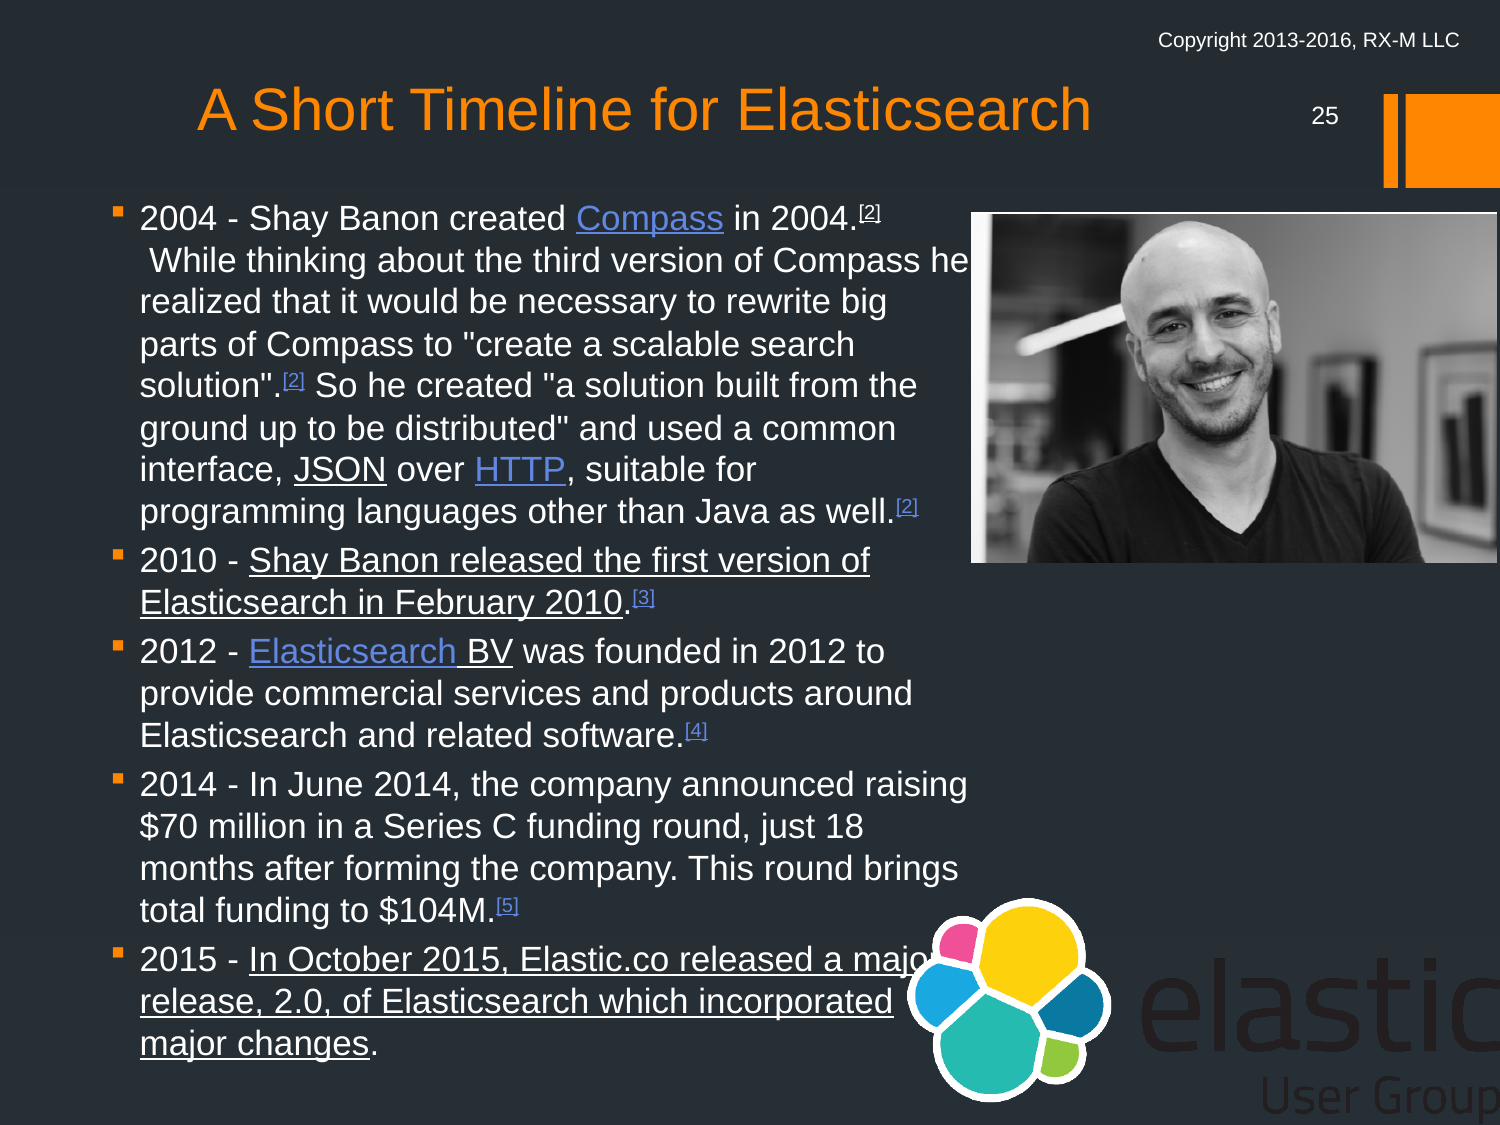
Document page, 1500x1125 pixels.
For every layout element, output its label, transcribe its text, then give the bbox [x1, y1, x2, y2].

title A Short Timeline for Elasticsearch [37, 17, 1125, 150]
picture [906, 898, 1500, 1125]
picture [970, 211, 1497, 563]
list 2004 - Shay Banon created Compass in 2004.[2] While thinking about the third version of Compass he realized that it would be necessary to rewrite big parts of Compass to "create a scalable search solution".[2] So he created "a solution built from the ground up to be distributed" and used a common interface, JSON over HTTP, suitable for programming languages other than Java as well.[2] 2010 - Shay Banon released the first version of Elasticsearch in February 2010.[3] 2012 - Elasticsearch BV was founded in 2012 to provide commercial services and products around Elasticsearch and related software.[4] 2014 - In June 2014, the company announced raising $70 million in a Series C funding round, just 18 months after forming the company. This round brings total funding to $104M.[5] 2015 - In October 2015, Elastic.co released a major release, 2.0, of Elasticsearch which incorporated major changes. [87, 187, 988, 1075]
slide_number 25 [1199, 90, 1355, 140]
footer Copyright 2013-2016, RX-M LLC [1106, 26, 1475, 76]
